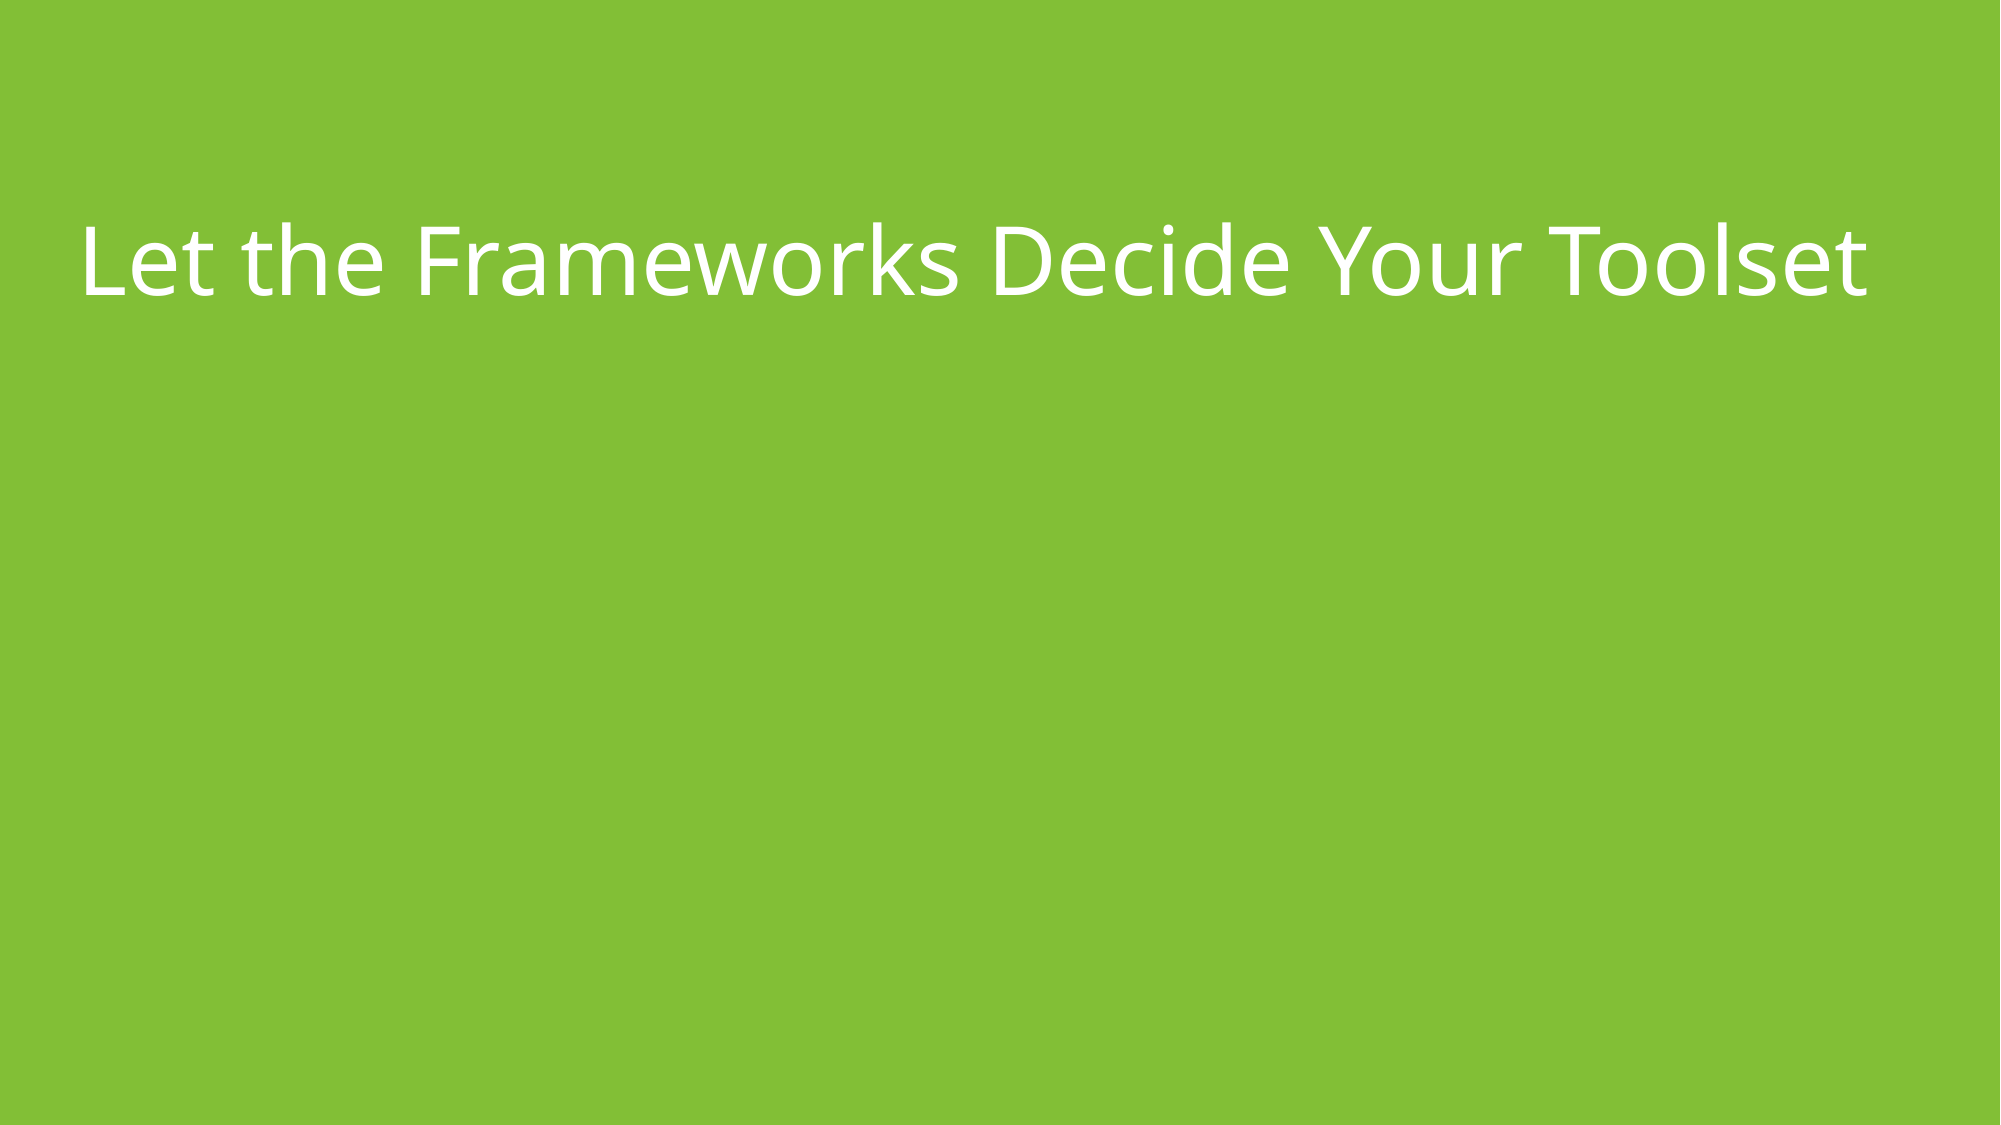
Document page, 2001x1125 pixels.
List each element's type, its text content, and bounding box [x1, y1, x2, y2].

title Let the Frameworks Decide Your Toolset [62, 214, 1953, 389]
